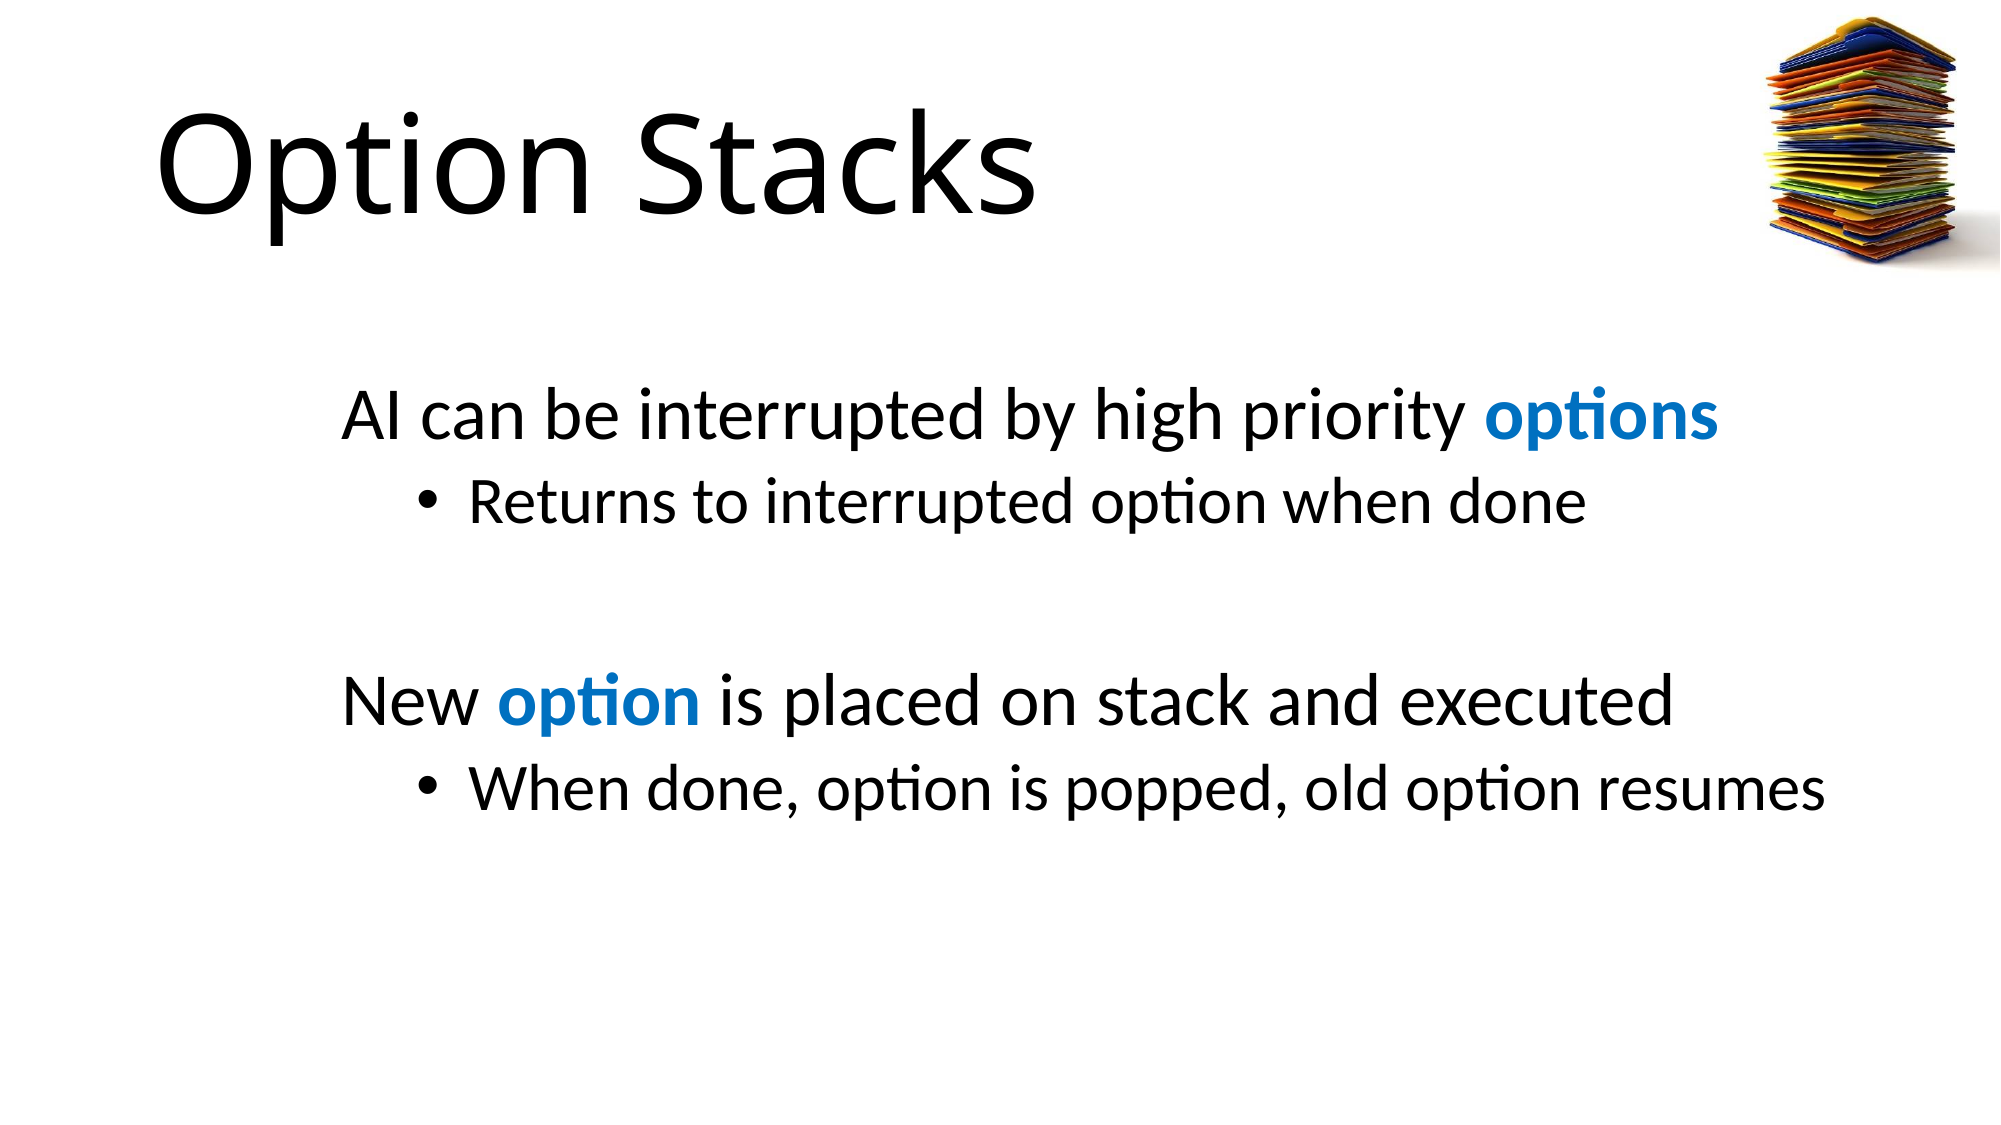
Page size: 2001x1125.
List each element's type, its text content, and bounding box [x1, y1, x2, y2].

list AI can be interrupted by high priority options Returns to interrupted option when done New option is placed on stack and executed When done, option is popped, old option resumes [326, 367, 1950, 1027]
picture [1727, 4, 2000, 280]
title Option Stacks [137, 59, 1727, 278]
